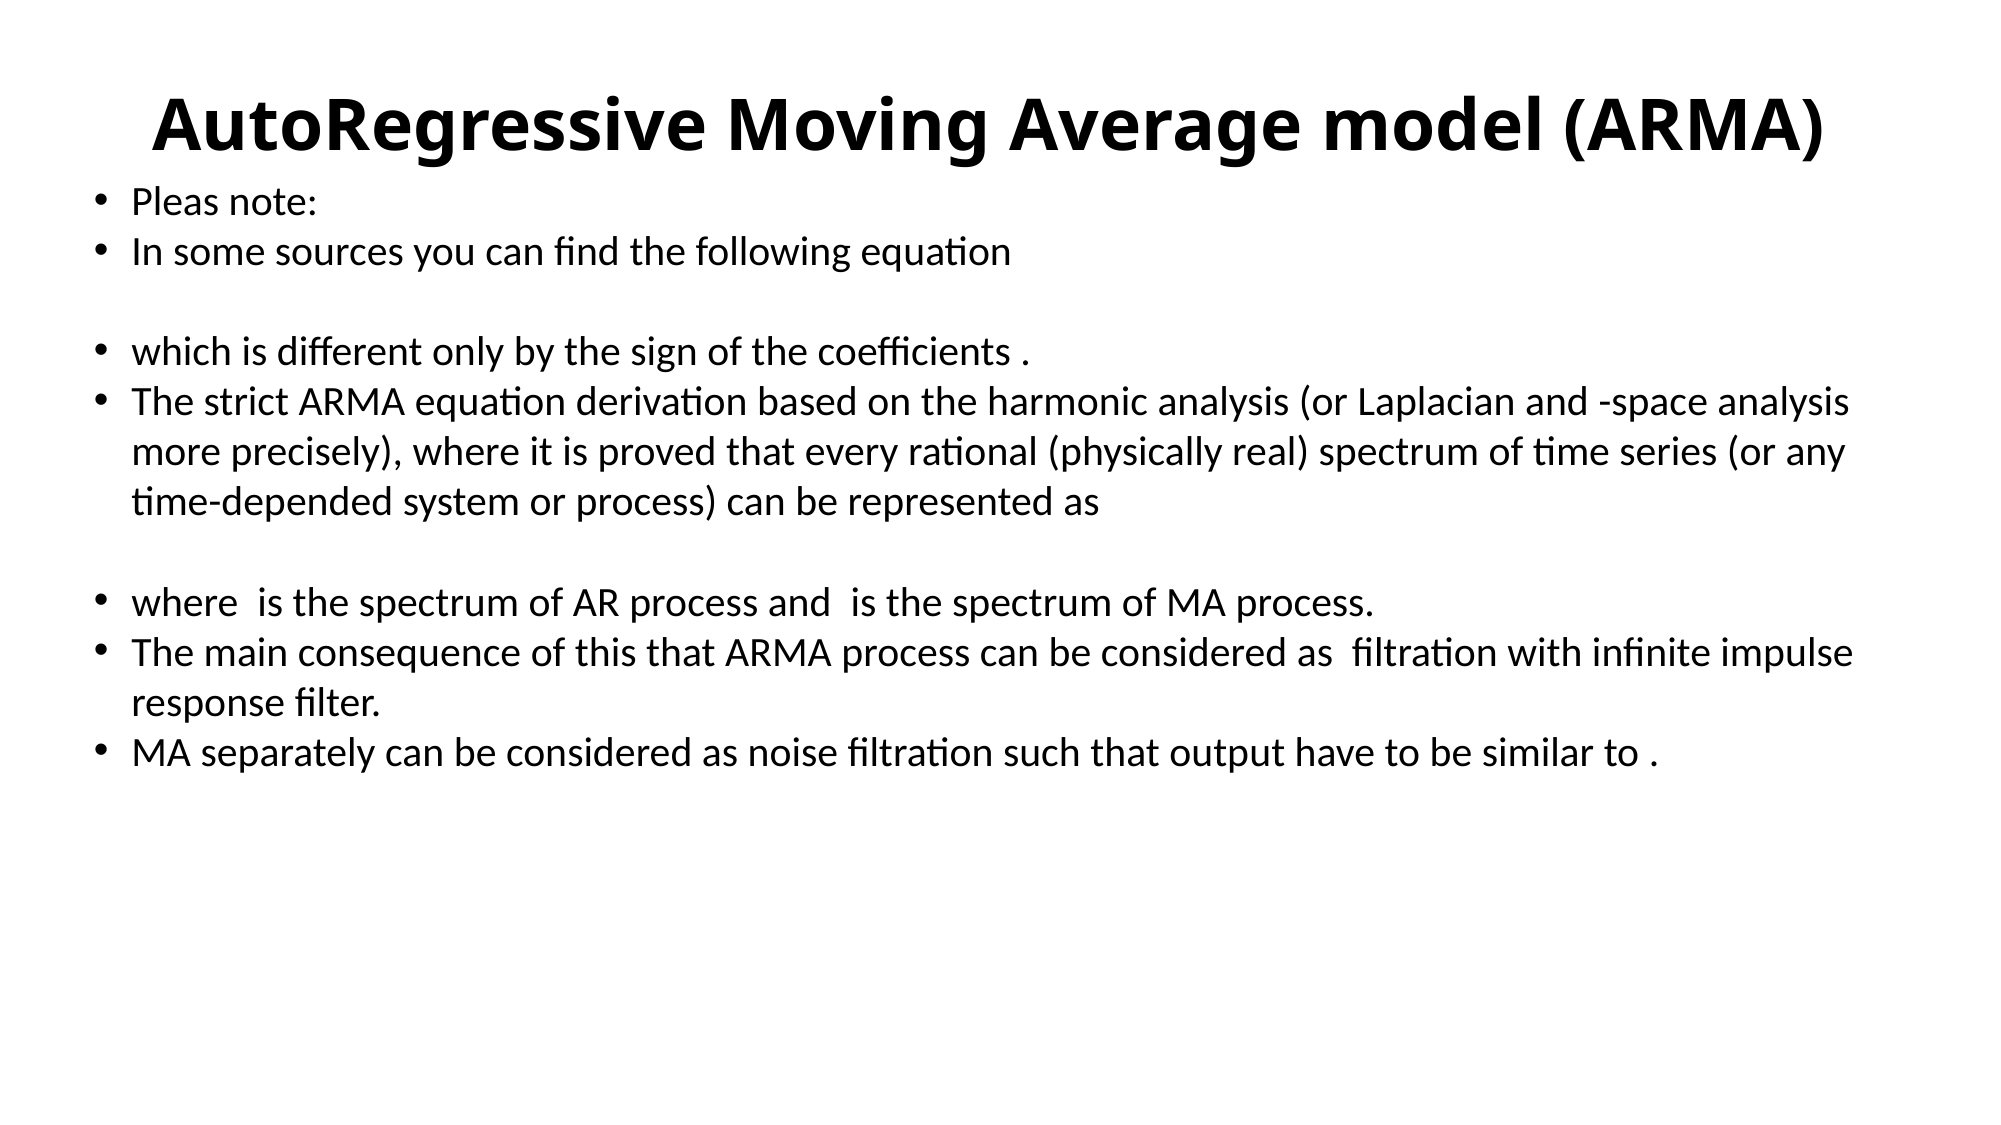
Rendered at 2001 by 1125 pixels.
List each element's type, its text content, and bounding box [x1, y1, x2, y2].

title AutoRegressive Moving Average model (ARMA) [137, 59, 1863, 196]
